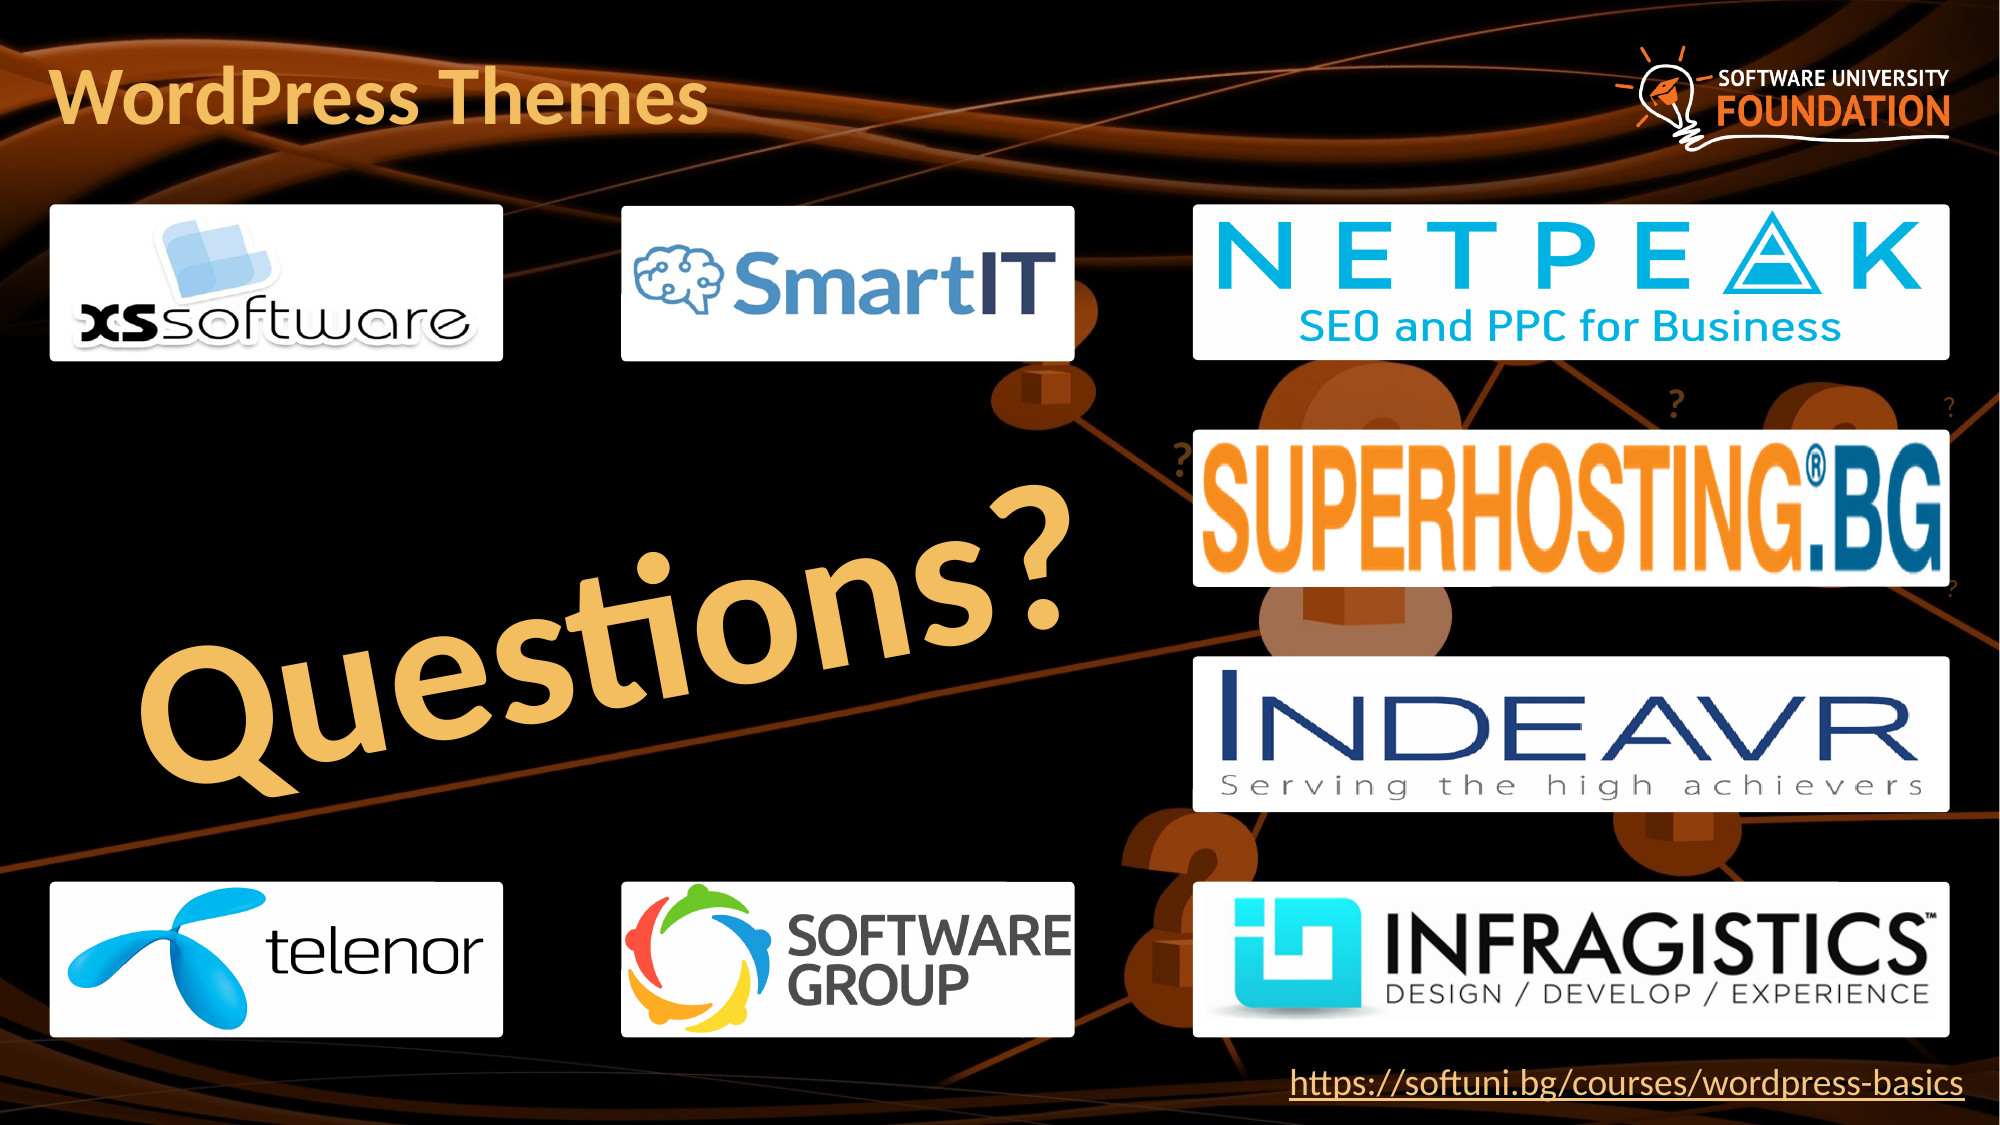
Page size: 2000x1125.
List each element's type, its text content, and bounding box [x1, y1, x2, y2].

list https://softuni.bg/courses/wordpress-basics [250, 1050, 1971, 1108]
picture [0, 0, 2000, 1125]
title WordPress Themes [30, 6, 1602, 189]
